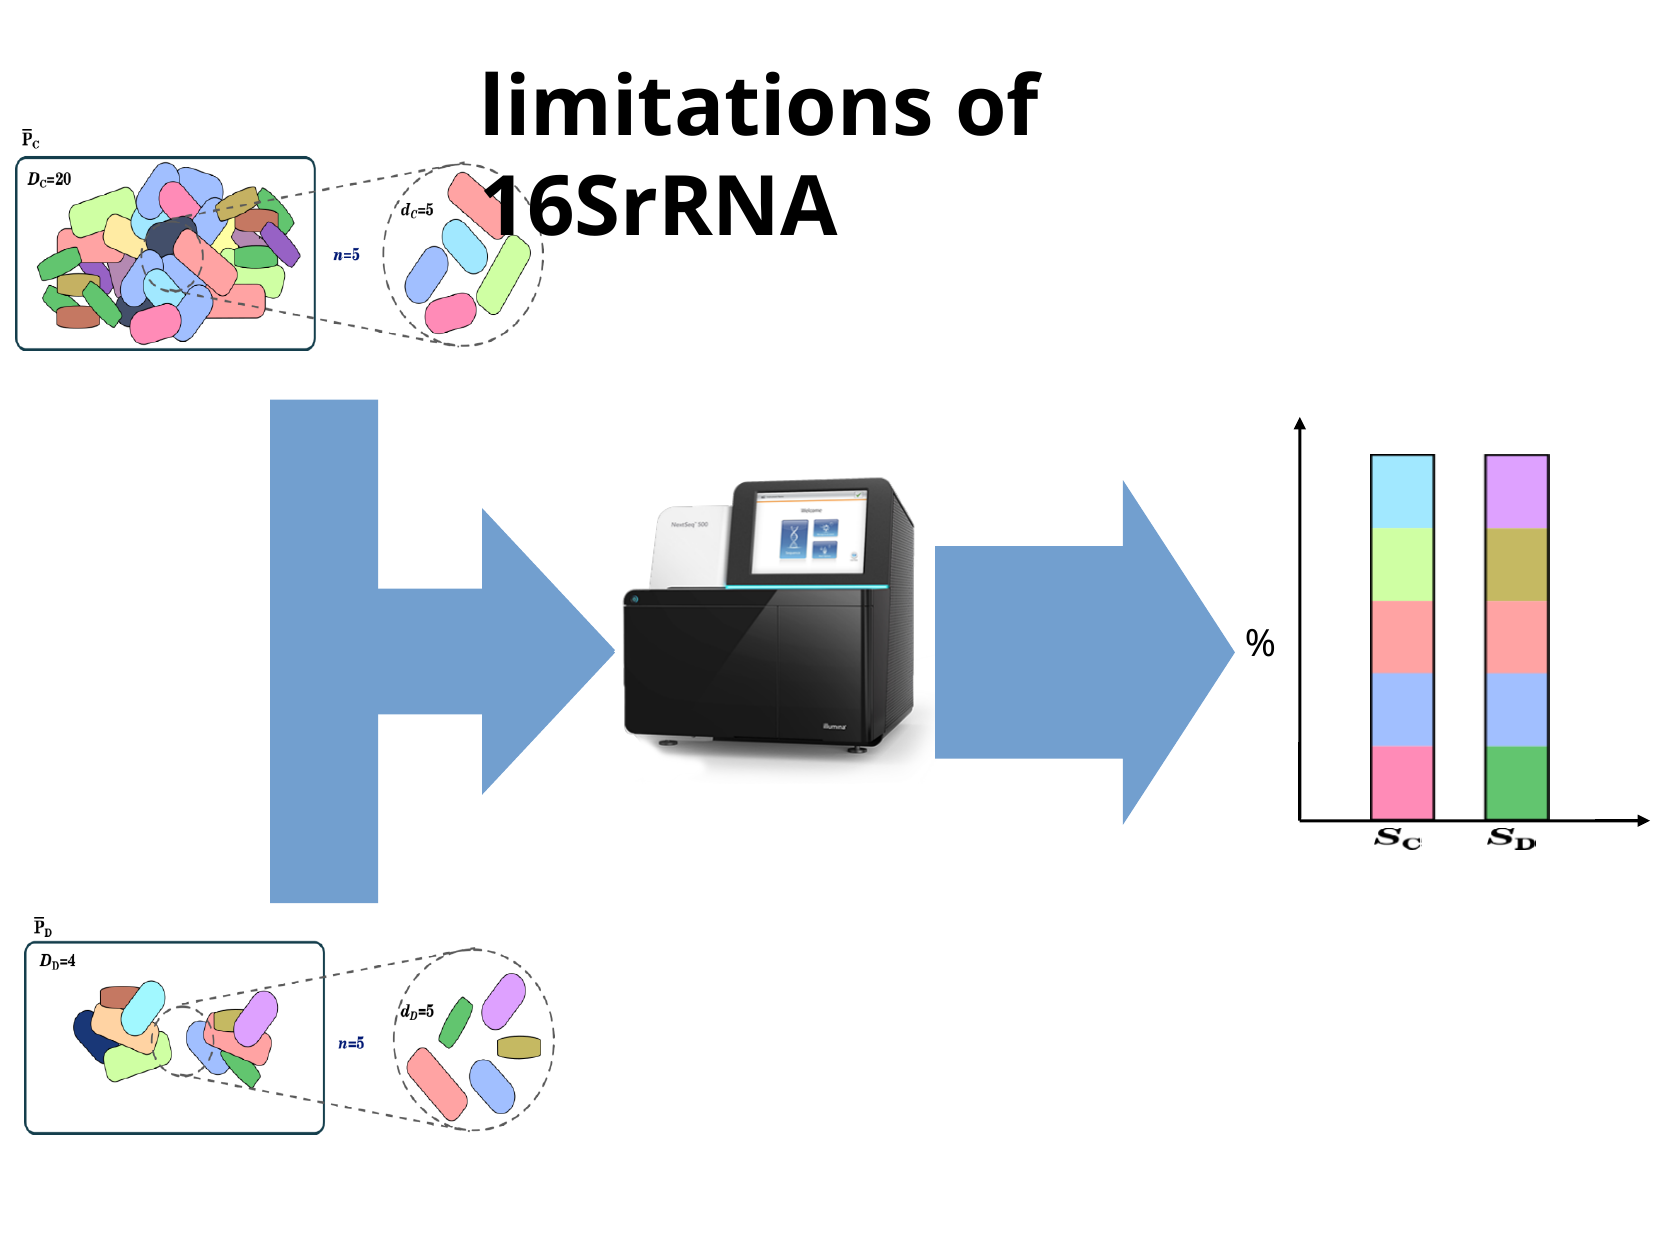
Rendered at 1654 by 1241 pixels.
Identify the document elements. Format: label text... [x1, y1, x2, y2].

picture [1374, 827, 1423, 851]
picture [1486, 827, 1536, 851]
text_box % [1230, 611, 1314, 676]
text_box [1554, 814, 1651, 827]
text_box [270, 399, 379, 588]
picture [14, 129, 545, 352]
text_box limitations of 16SrRNA [465, 45, 1262, 162]
picture [1370, 454, 1550, 822]
text_box [991, 480, 1230, 825]
text_box [270, 507, 528, 904]
picture [533, 474, 987, 785]
picture [24, 916, 556, 1136]
text_box [1293, 416, 1307, 611]
text_box [482, 742, 528, 795]
